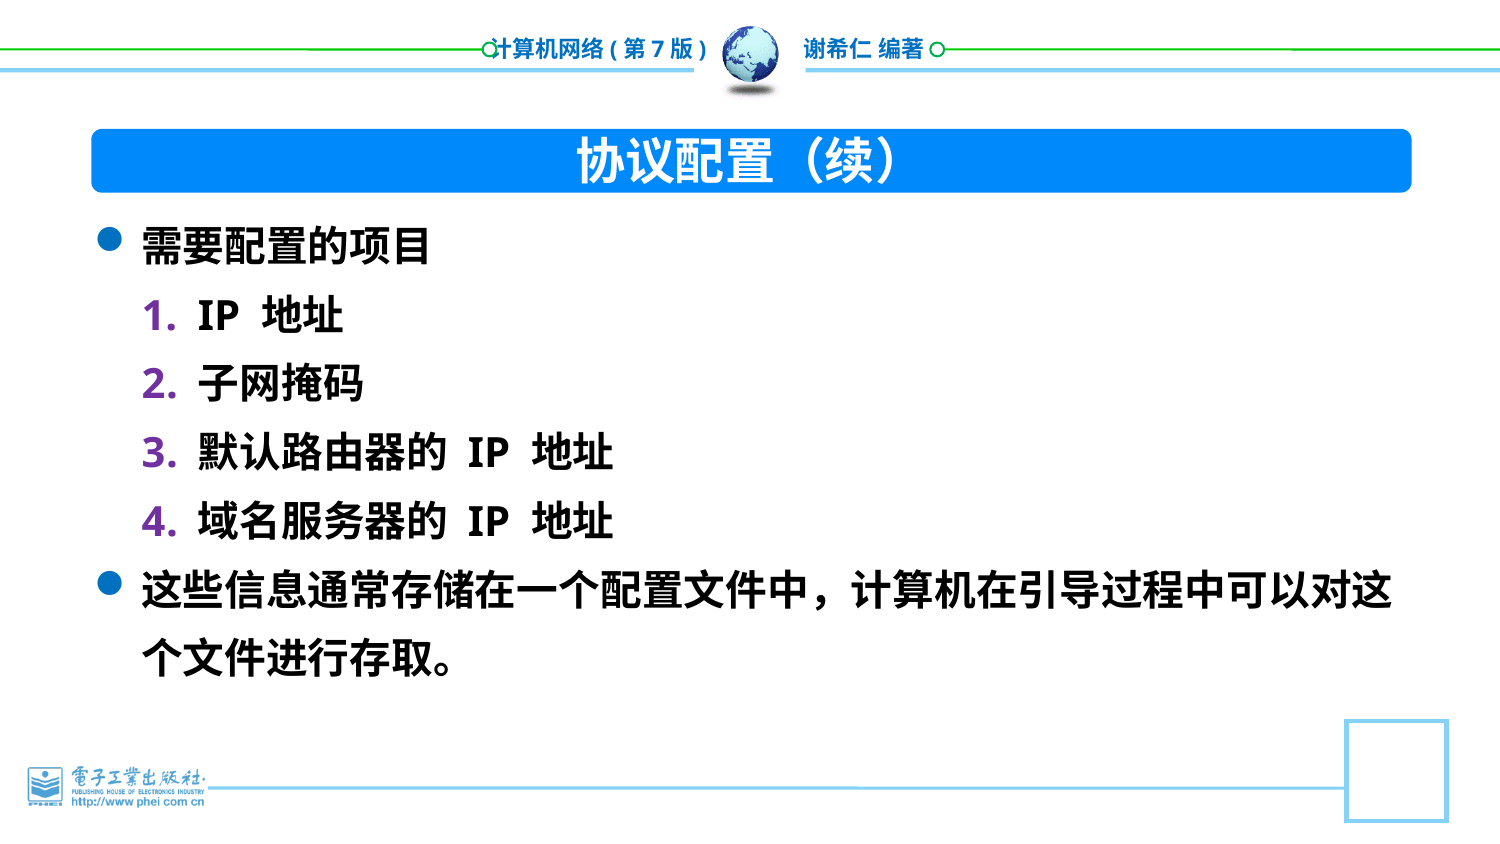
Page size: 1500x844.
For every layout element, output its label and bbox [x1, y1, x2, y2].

picture [23, 764, 208, 809]
picture [720, 24, 780, 100]
text_box [79, 121, 1412, 690]
